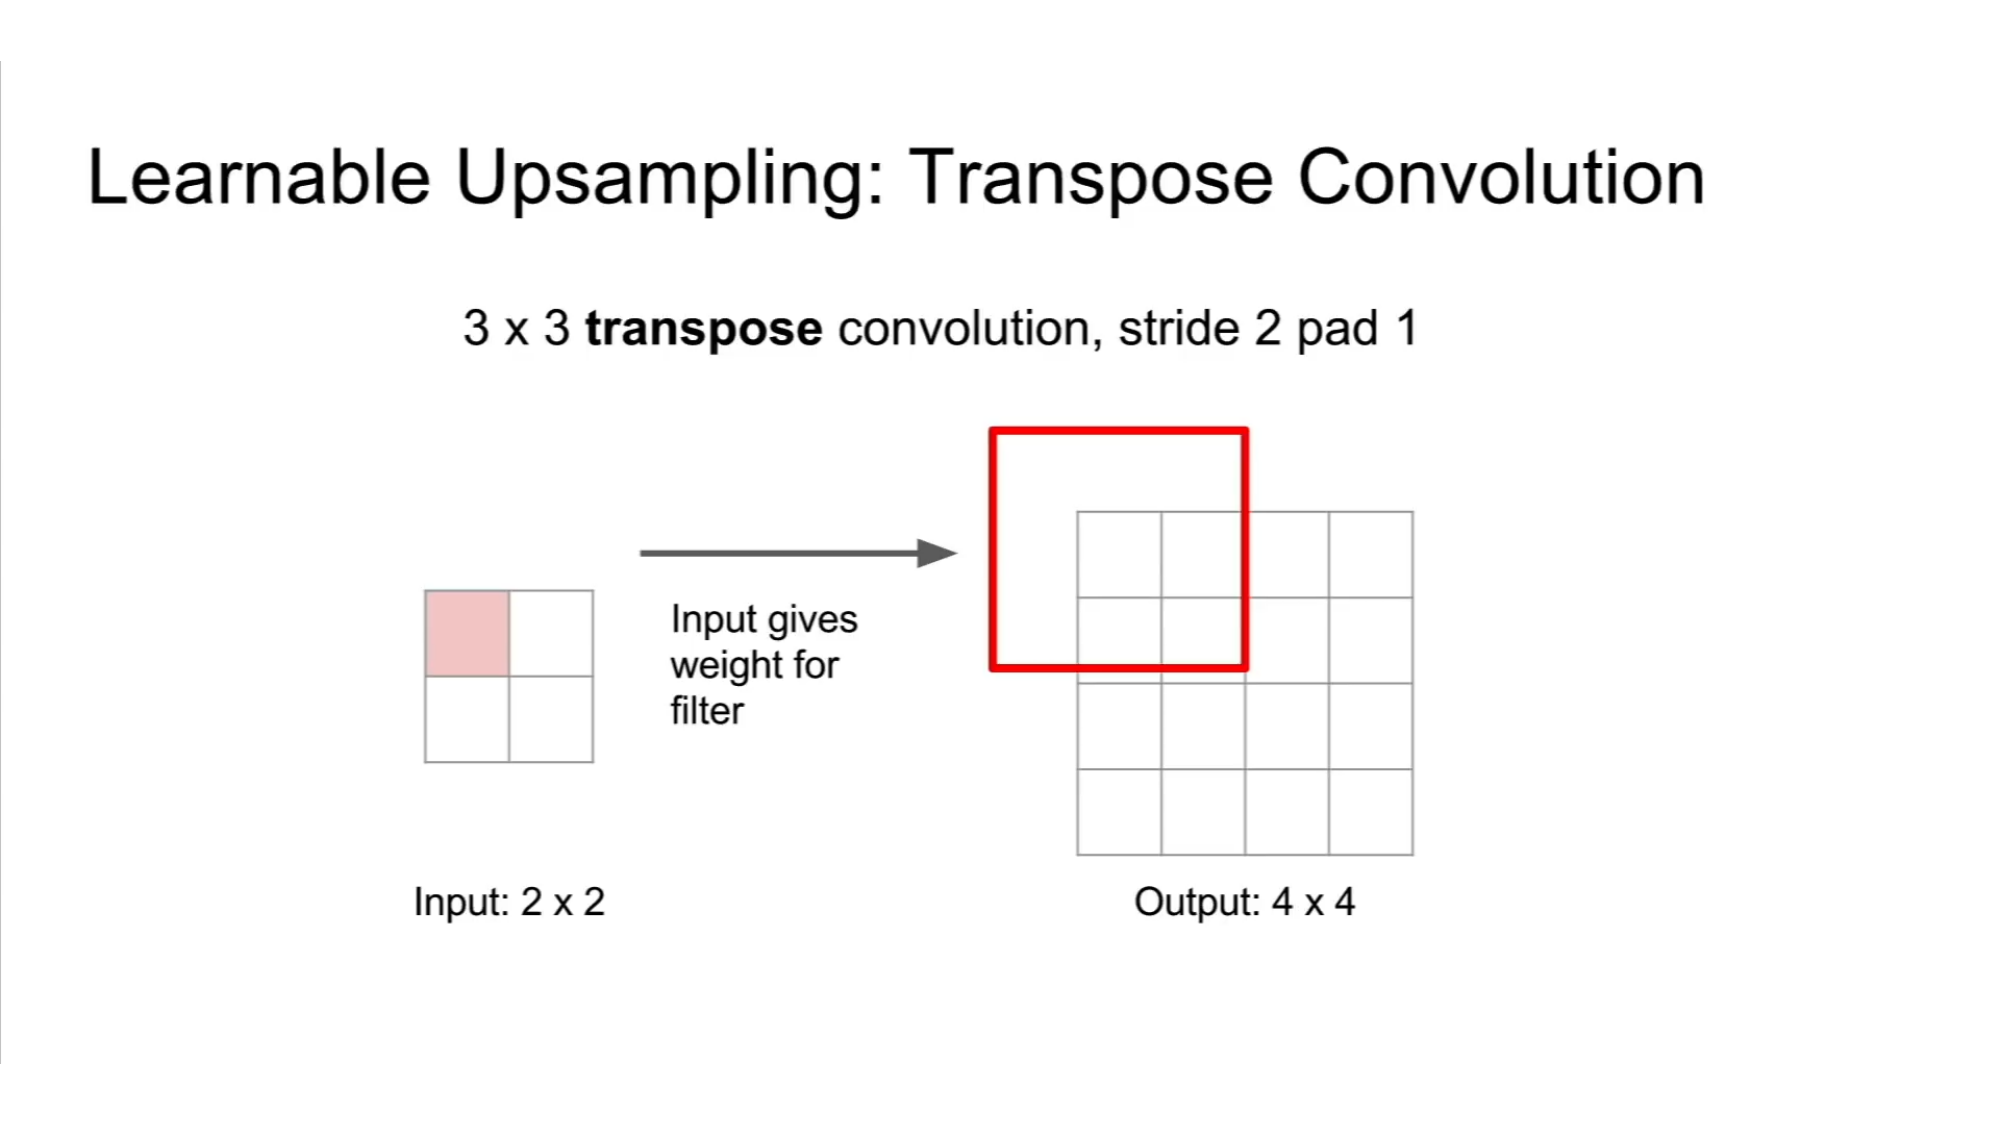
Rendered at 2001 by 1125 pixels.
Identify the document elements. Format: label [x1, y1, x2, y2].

picture [0, 61, 2000, 1064]
